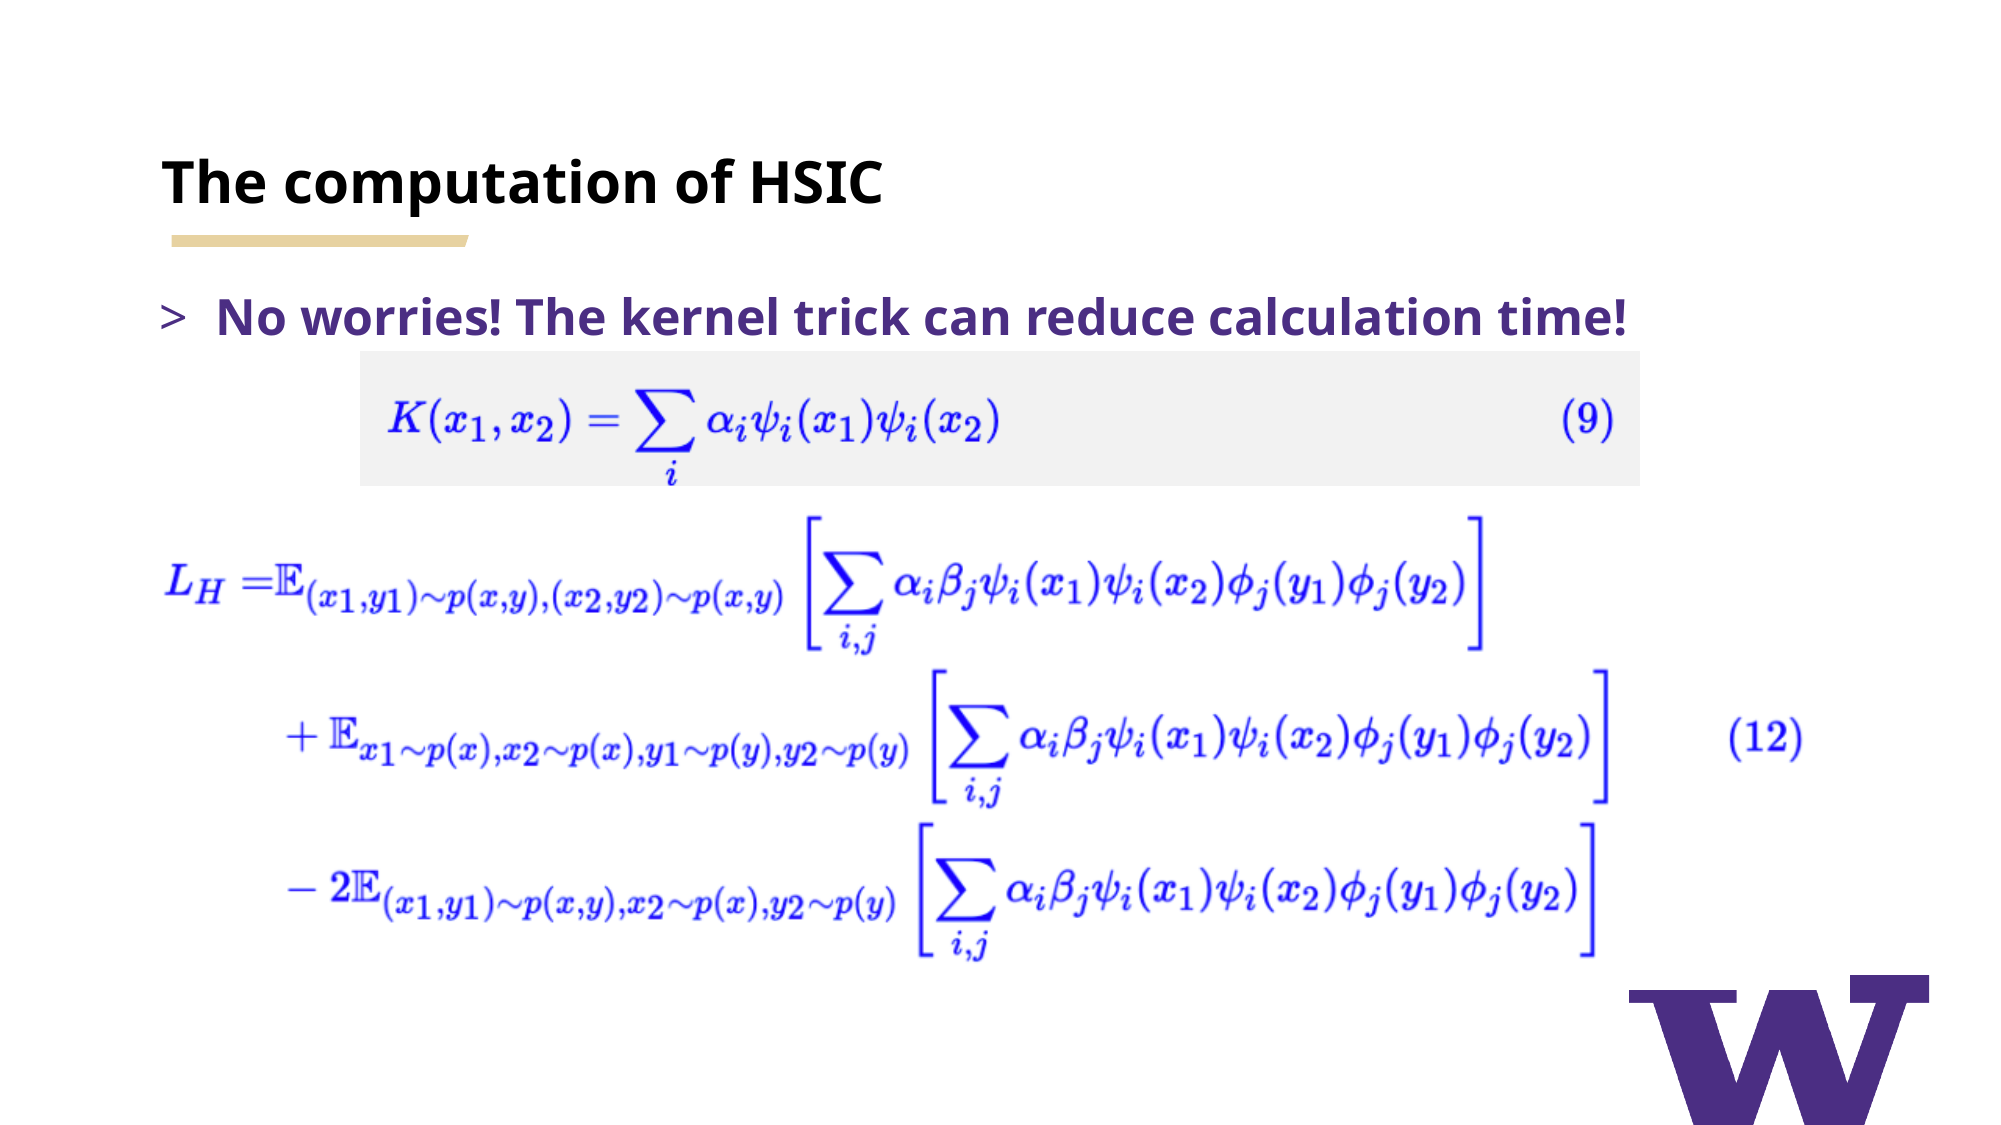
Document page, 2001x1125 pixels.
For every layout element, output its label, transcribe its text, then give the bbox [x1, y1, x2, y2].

picture [144, 351, 1930, 1125]
title The computation of HSIC [146, 60, 1937, 224]
list No worries! The kernel trick can reduce calculation time! [144, 284, 1937, 944]
picture [171, 235, 469, 247]
